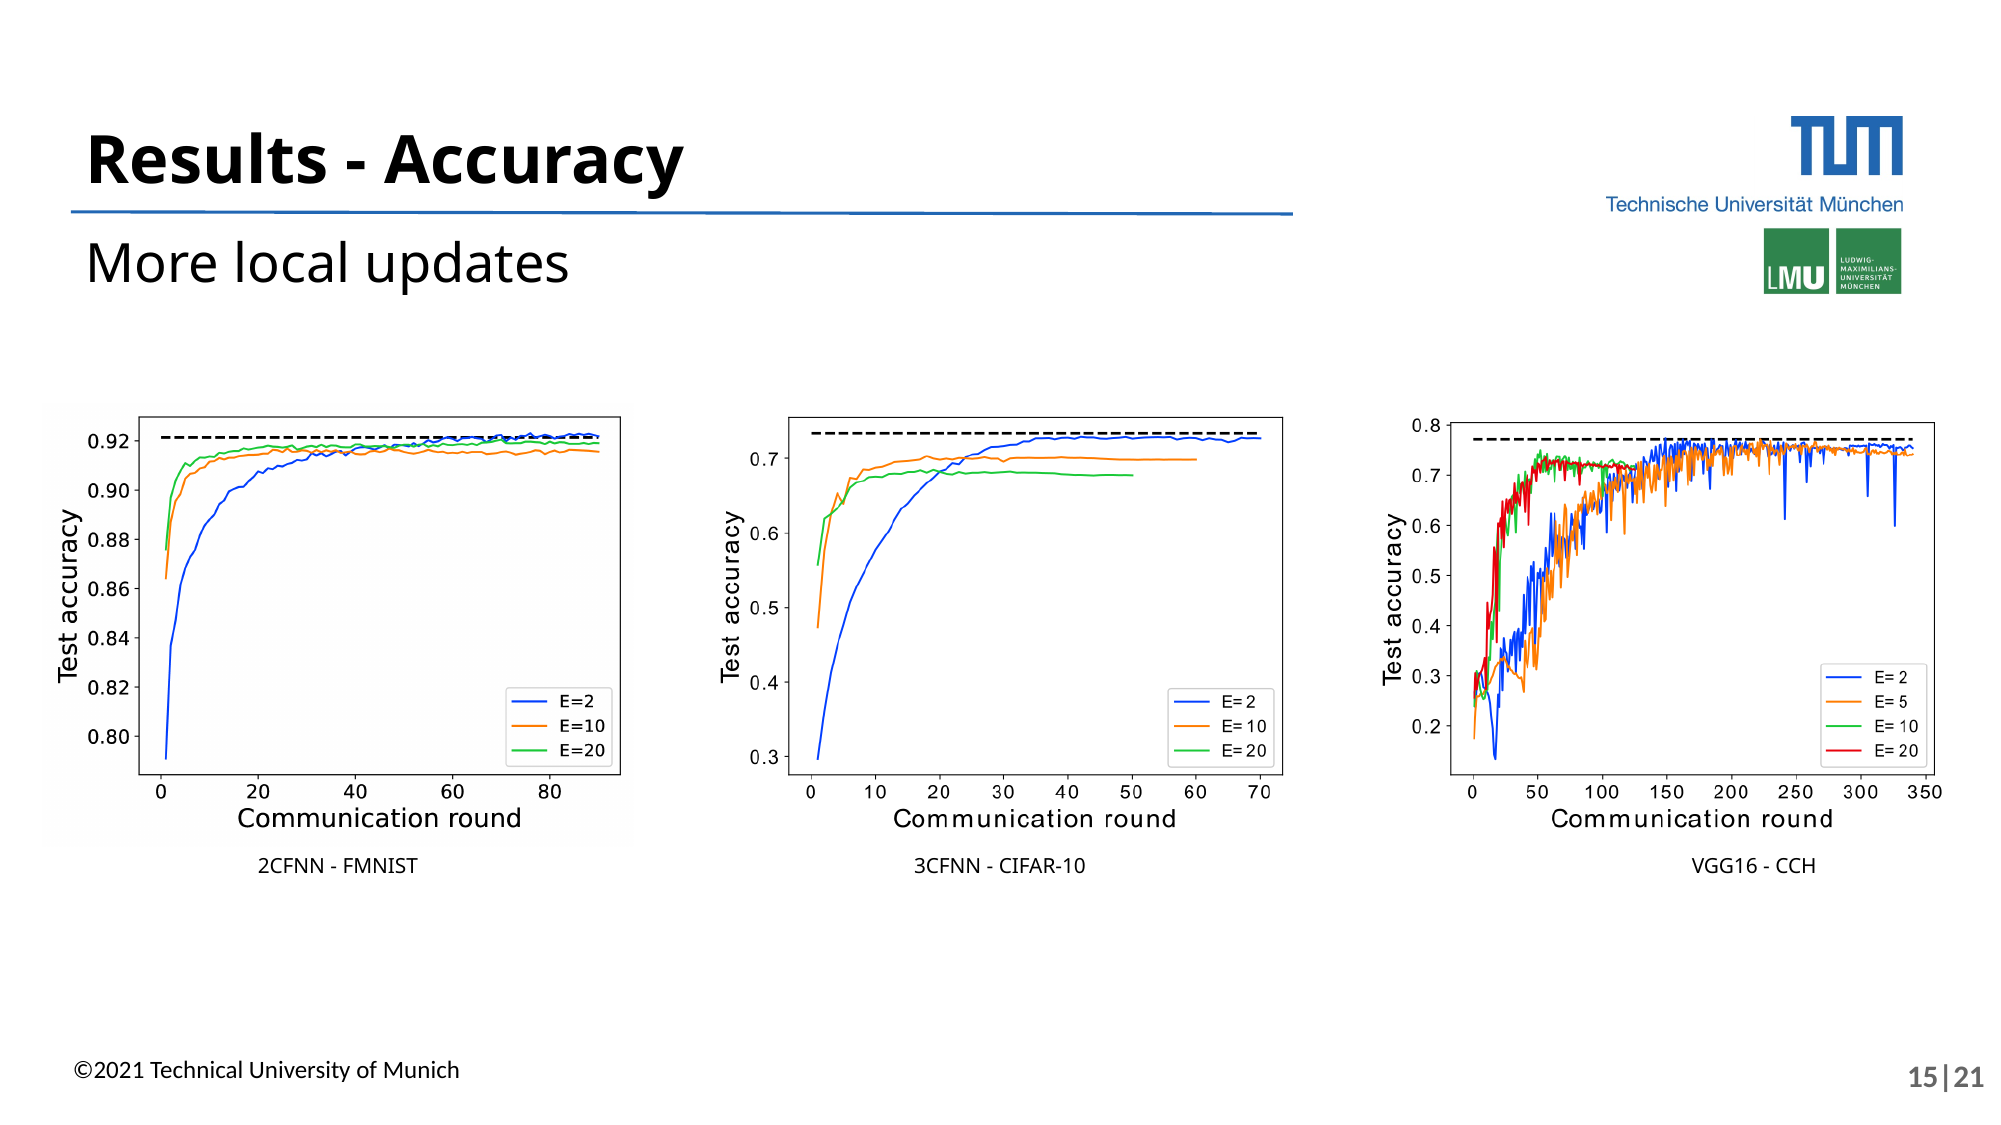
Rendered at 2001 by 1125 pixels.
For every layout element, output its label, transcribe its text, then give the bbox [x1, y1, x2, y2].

text_box 3CFNN - CIFAR-10 [851, 855, 1148, 891]
picture [1605, 116, 1903, 212]
text_box 15|21 [1791, 1041, 2000, 1125]
picture [42, 403, 634, 848]
text_box More local updates [70, 222, 694, 309]
text_box ©2021 Technical University of Munich [57, 1045, 480, 1092]
title Results - Accuracy [70, 116, 1327, 206]
text_box VGG16 - CCH [1606, 855, 1903, 891]
picture [704, 403, 1296, 847]
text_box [70, 211, 1294, 215]
text_box 2CFNN - FMNIST [189, 855, 486, 891]
picture [1366, 403, 1958, 848]
picture [1763, 227, 1903, 295]
